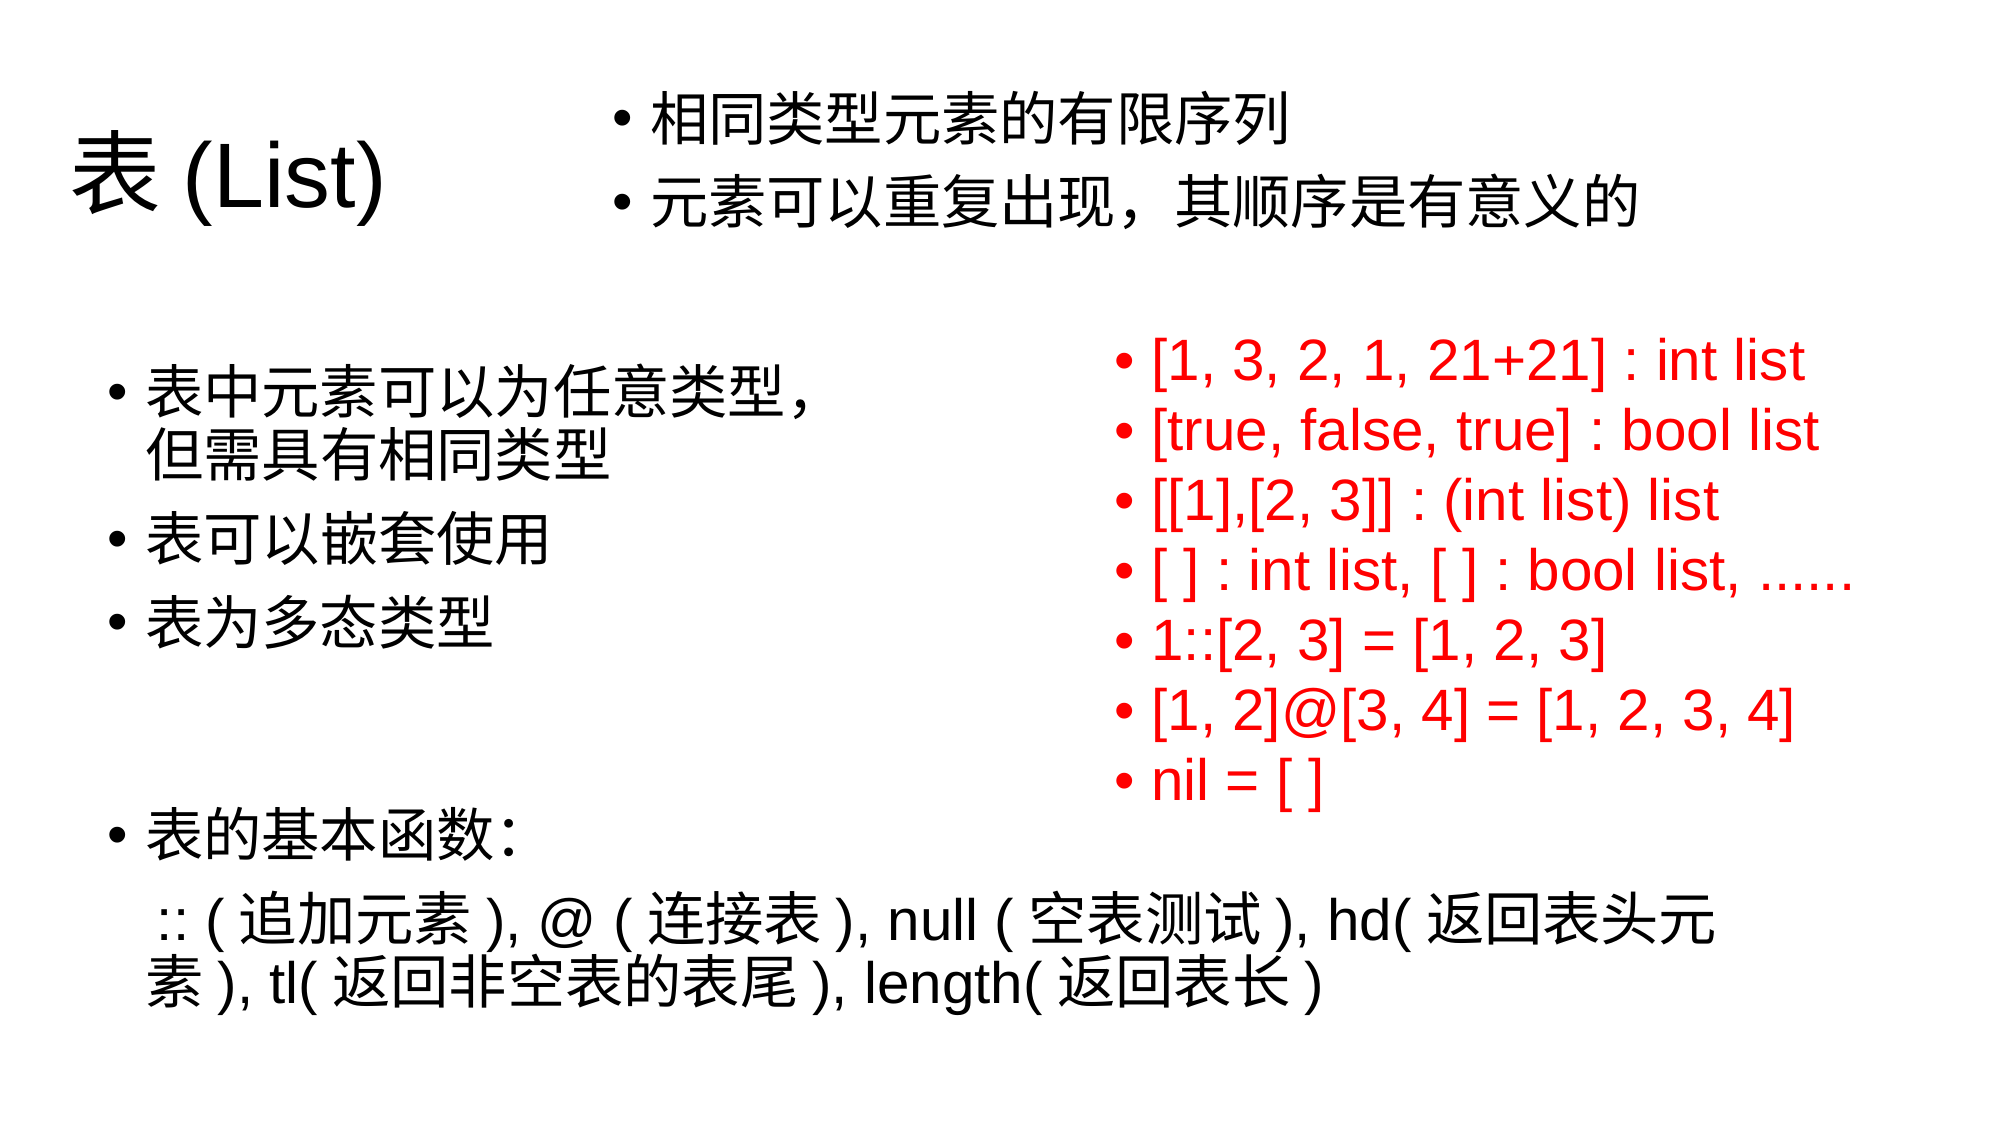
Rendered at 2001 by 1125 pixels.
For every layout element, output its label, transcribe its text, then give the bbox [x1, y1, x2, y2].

text_box • [1, 3, 2, 1, 21+21] : int list • [true, false, true] : bool list • [[1],[2, 3]] : (int list) list • [ ] : int list, [ ] : bool list, ...... • 1::[2, 3] = [1, 2, 3] • [1, 2]@[3, 4] = [1, 2, 3, 4] • nil = [ ] [1100, 314, 1923, 820]
text_box 表中元素可以为任意类型，但需具有相同类型 表可以嵌套使用 表为多态类型 [93, 355, 862, 683]
text_box 表的基本函数： :: (追加元素), @ (连接表), null (空表测试), hd(返回表头元素), tl(返回非空表的表尾), length(返回表长) [93, 799, 1753, 1043]
title 表(List) [61, 40, 1663, 316]
list 相同类型元素的有限序列 元素可以重复出现，其顺序是有意义的 [604, 81, 1803, 256]
